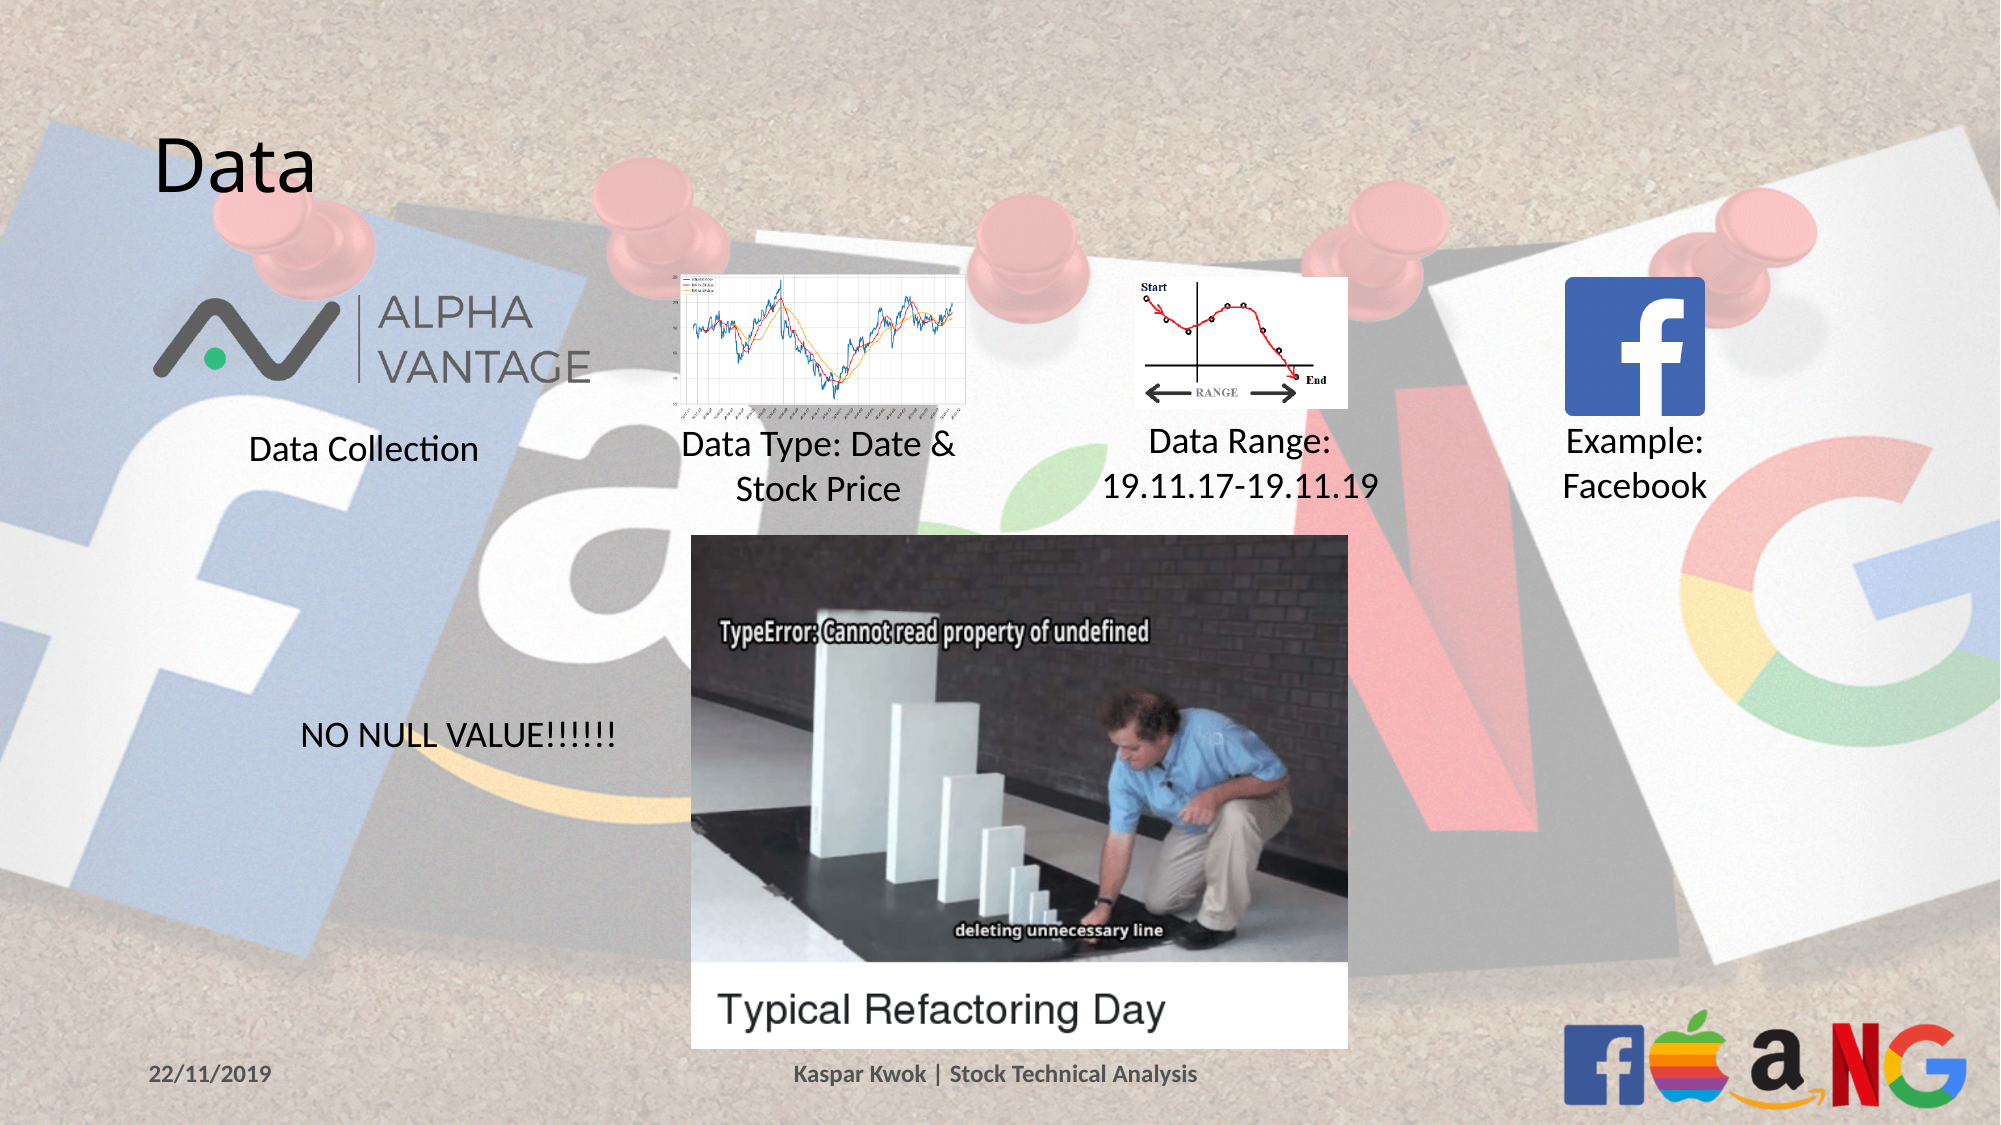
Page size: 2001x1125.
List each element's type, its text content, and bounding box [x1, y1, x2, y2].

picture [690, 535, 1348, 1049]
text_box Data Range: 19.11.17-19.11.19 [1063, 408, 1418, 514]
title Data [137, 59, 1863, 278]
picture [1135, 277, 1348, 409]
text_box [153, 295, 590, 477]
picture [1565, 277, 1705, 417]
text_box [637, 271, 1001, 518]
text_box Example: Facebook [1477, 408, 1793, 514]
list NO NULL VALUE!!!!!! [285, 680, 651, 793]
picture [1542, 966, 1989, 1125]
